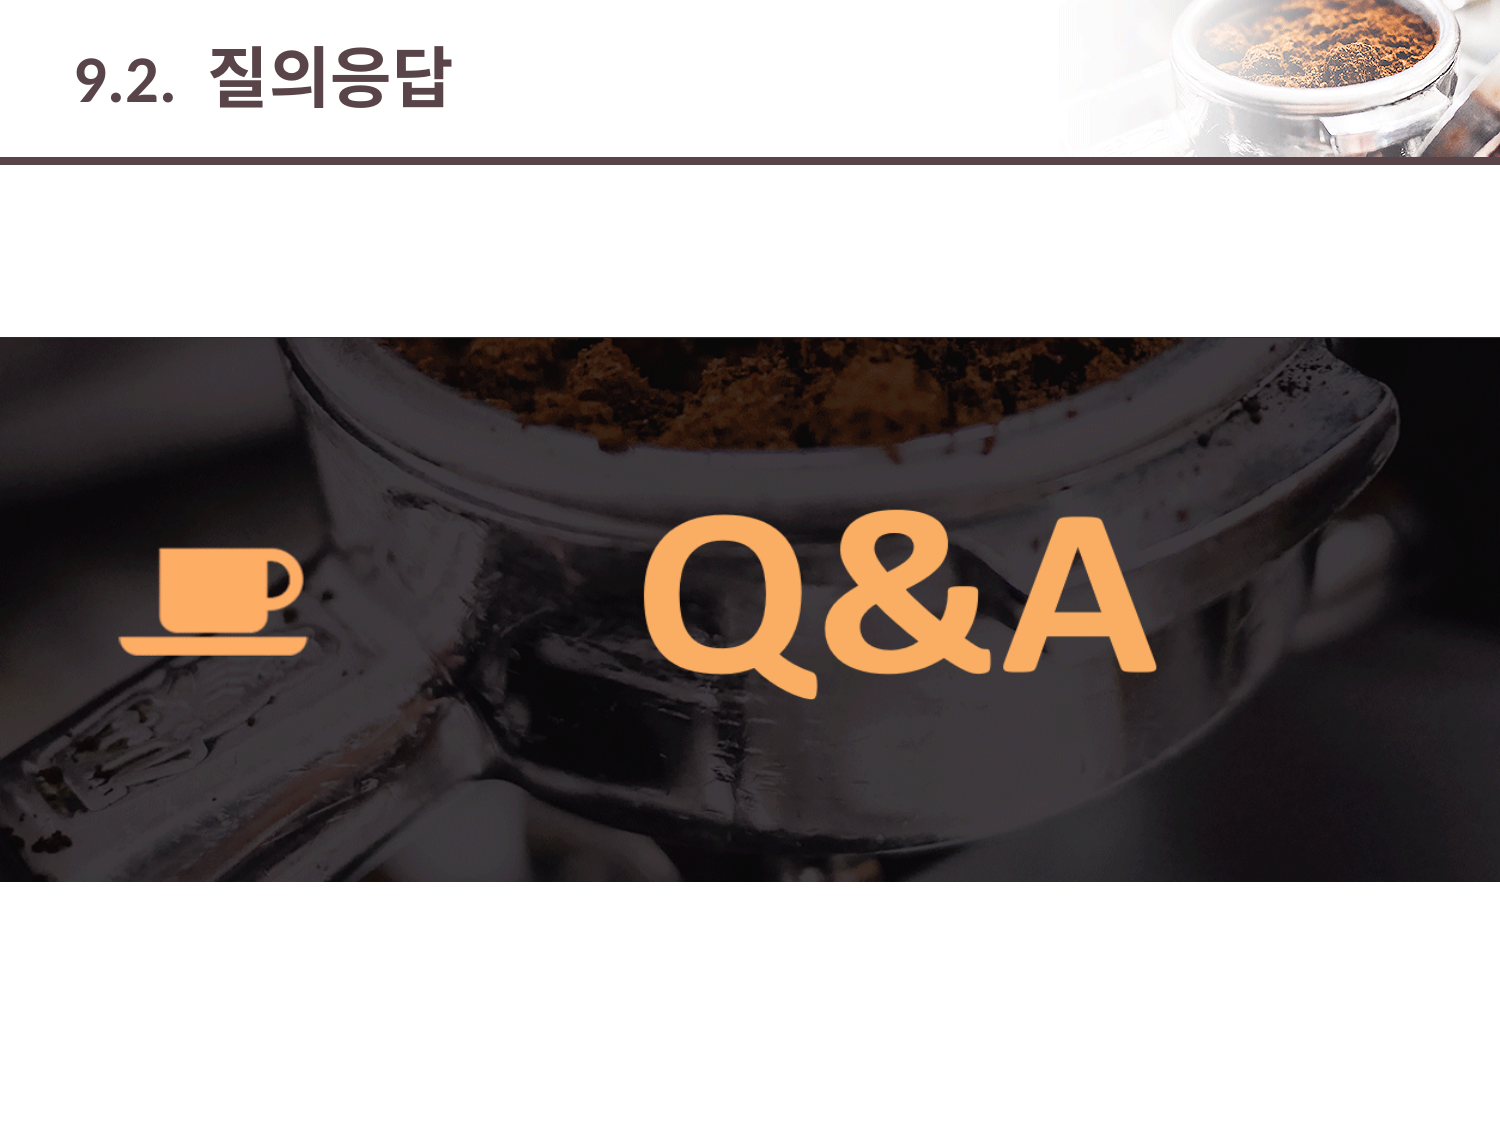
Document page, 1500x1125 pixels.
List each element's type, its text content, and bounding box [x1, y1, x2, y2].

title 9.2. 질의응답 [58, 12, 1442, 138]
picture [0, 0, 1500, 1125]
